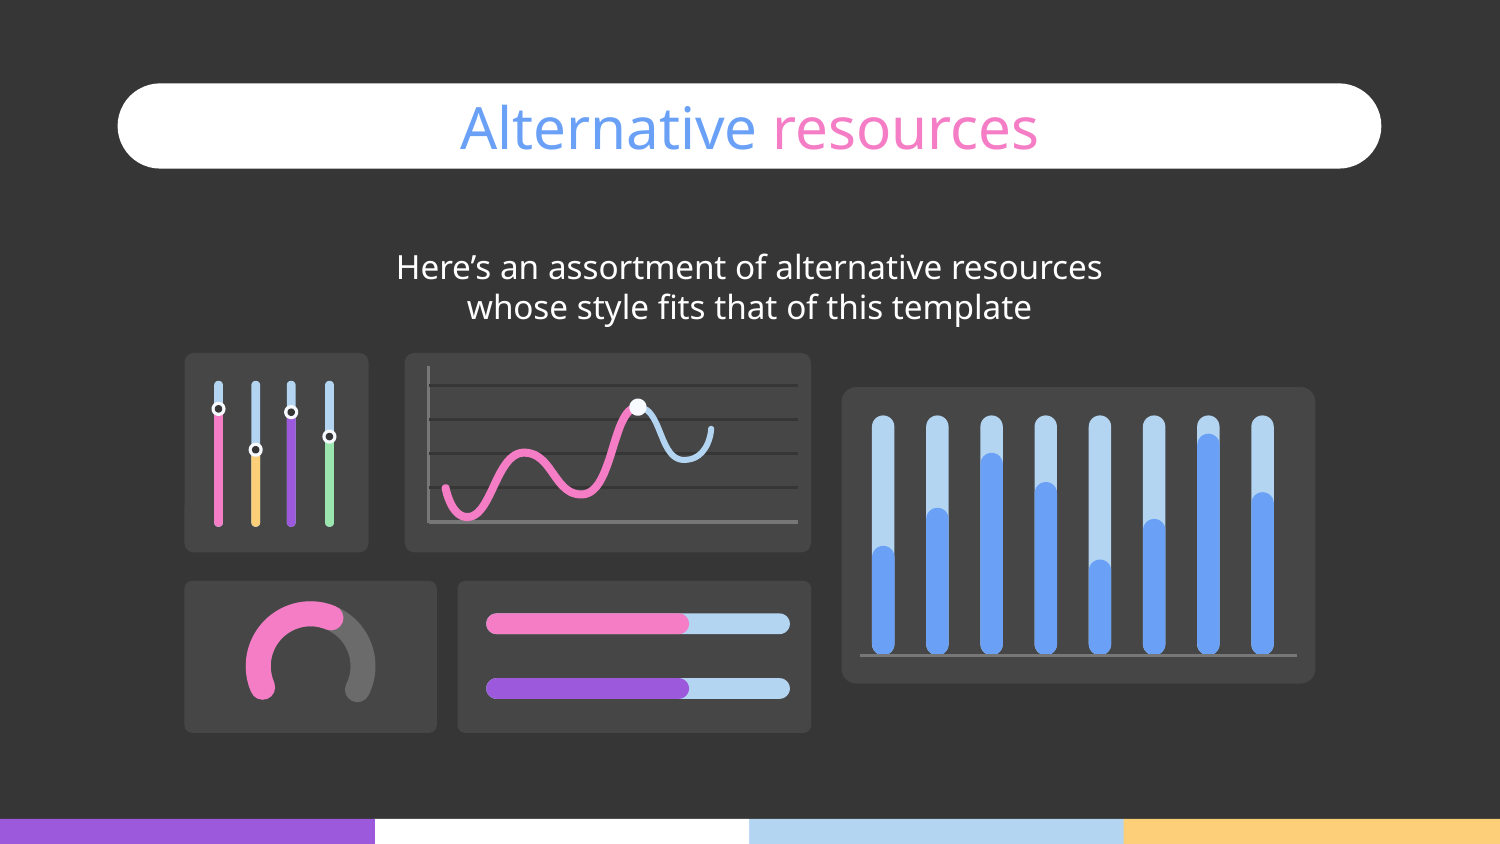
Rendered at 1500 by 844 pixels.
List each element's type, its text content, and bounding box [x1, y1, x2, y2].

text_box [457, 580, 812, 734]
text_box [184, 352, 369, 553]
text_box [841, 386, 1316, 684]
title Alternative resources [118, 88, 1382, 164]
list Here’s an assortment of alternative resources whose style fits that of this template [363, 240, 1137, 331]
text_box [404, 352, 812, 553]
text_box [184, 580, 437, 734]
